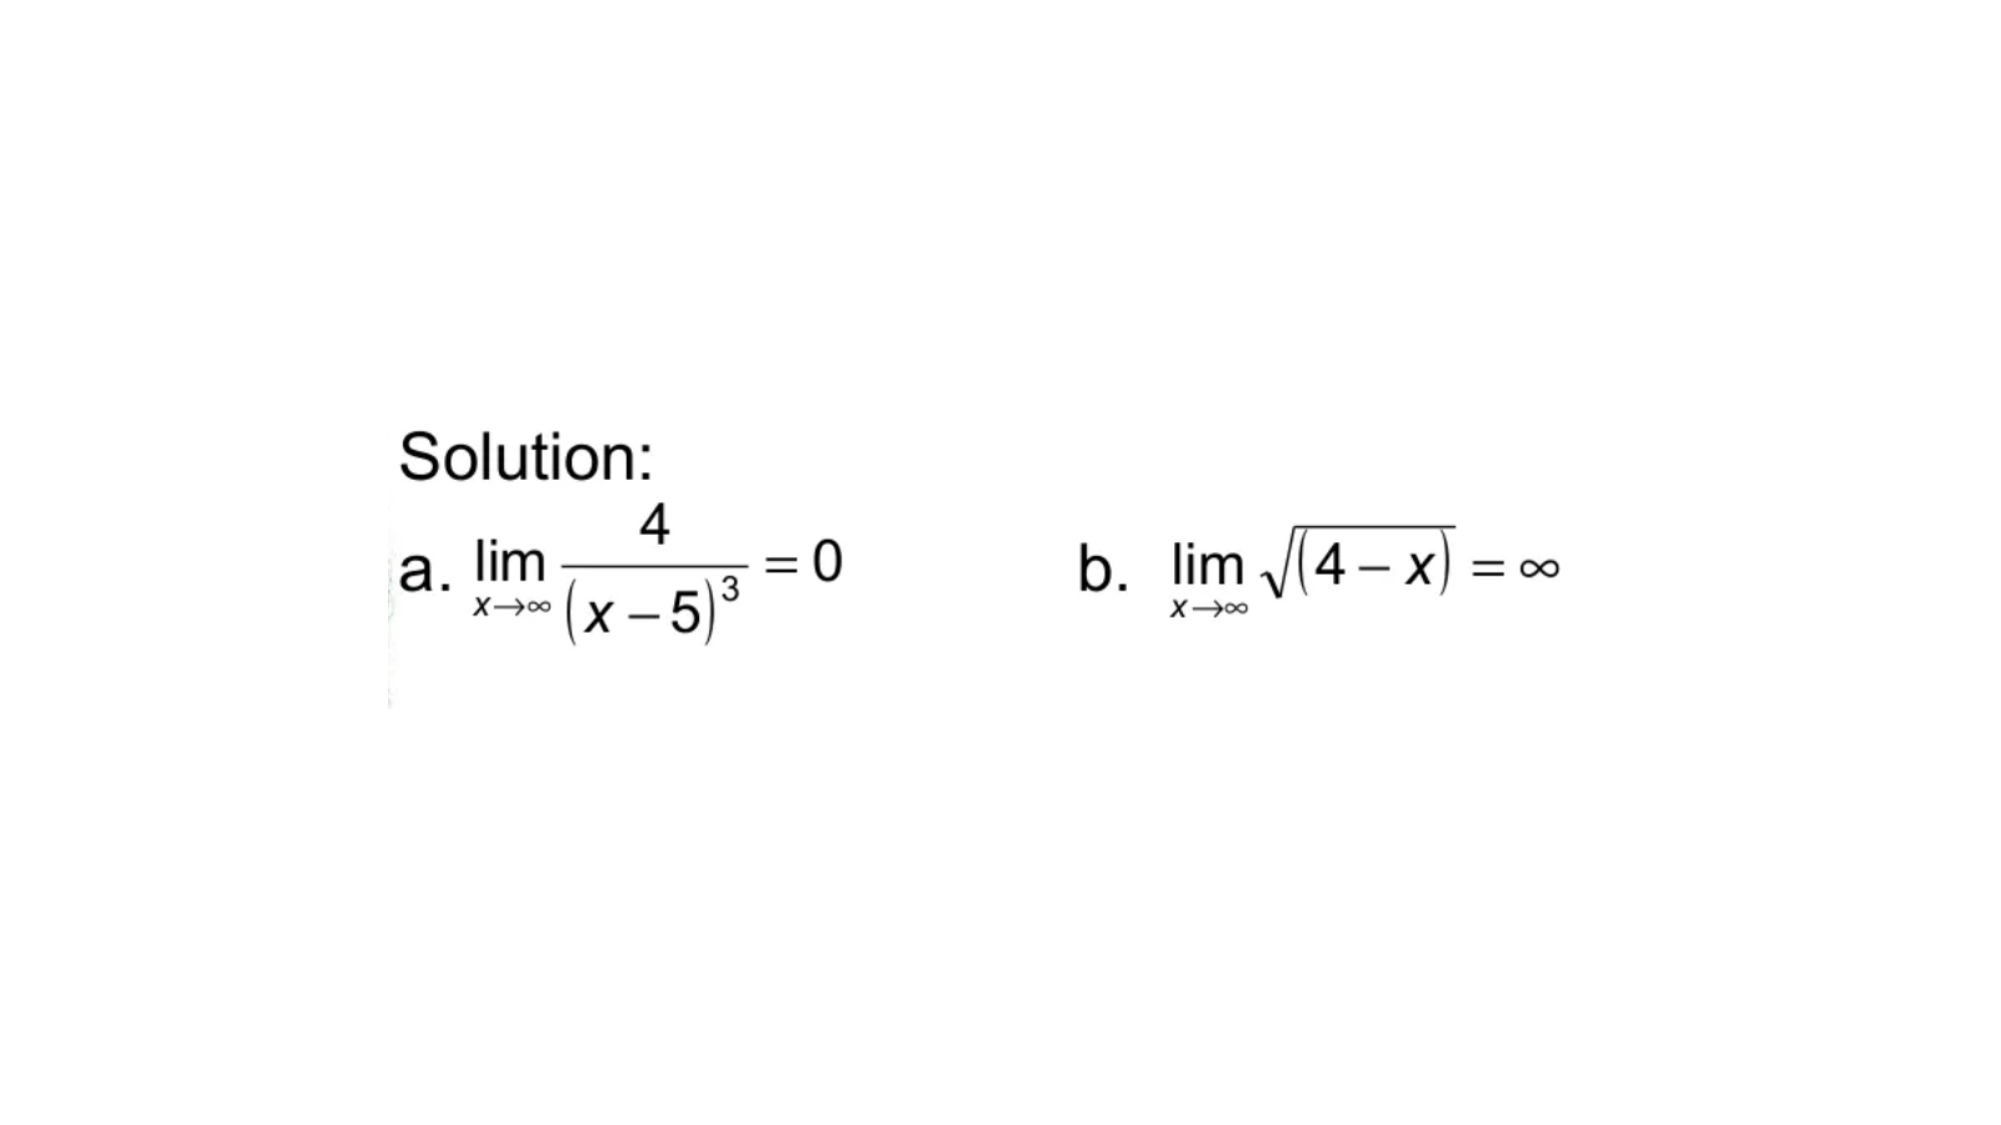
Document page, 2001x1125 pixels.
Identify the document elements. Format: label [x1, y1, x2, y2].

picture [387, 416, 1612, 709]
